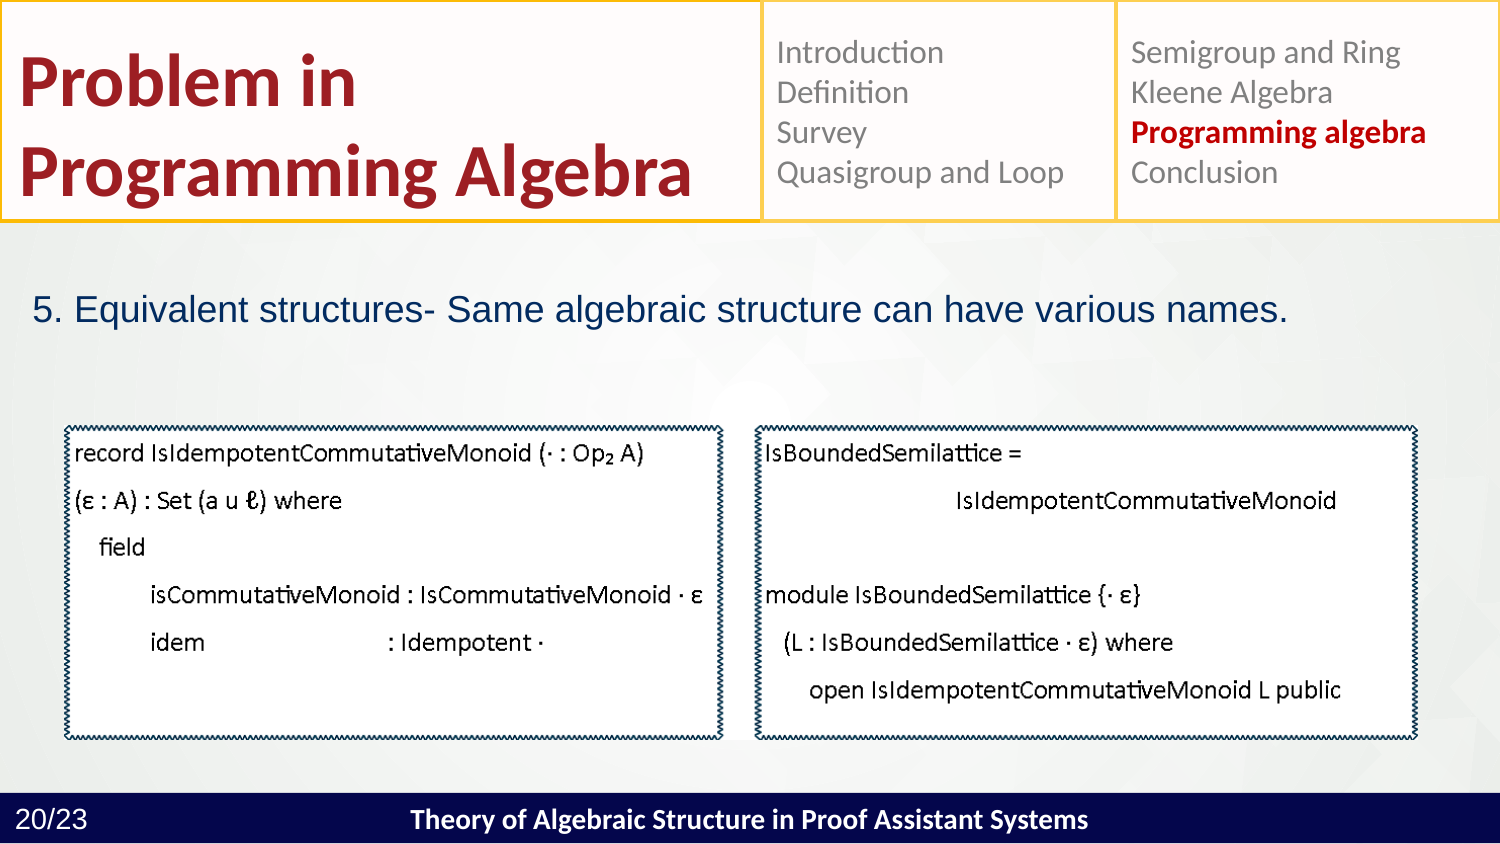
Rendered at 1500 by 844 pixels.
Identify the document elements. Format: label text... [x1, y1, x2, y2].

text_box 20/23 [0, 792, 113, 843]
picture [64, 425, 1418, 740]
text_box 5. Equivalent structures- Same algebraic structure can have various names. [17, 232, 1500, 473]
text_box Problem in Programming Algebra [4, 23, 761, 219]
text_box Introduction Definition Survey Quasigroup and Loop [761, 0, 1116, 221]
text_box Theory of Algebraic Structure in Proof Assistant Systems [0, 792, 1500, 844]
text_box Semigroup and Ring Kleene Algebra Programming algebra Conclusion [1116, 0, 1500, 221]
text_box [0, 0, 761, 221]
